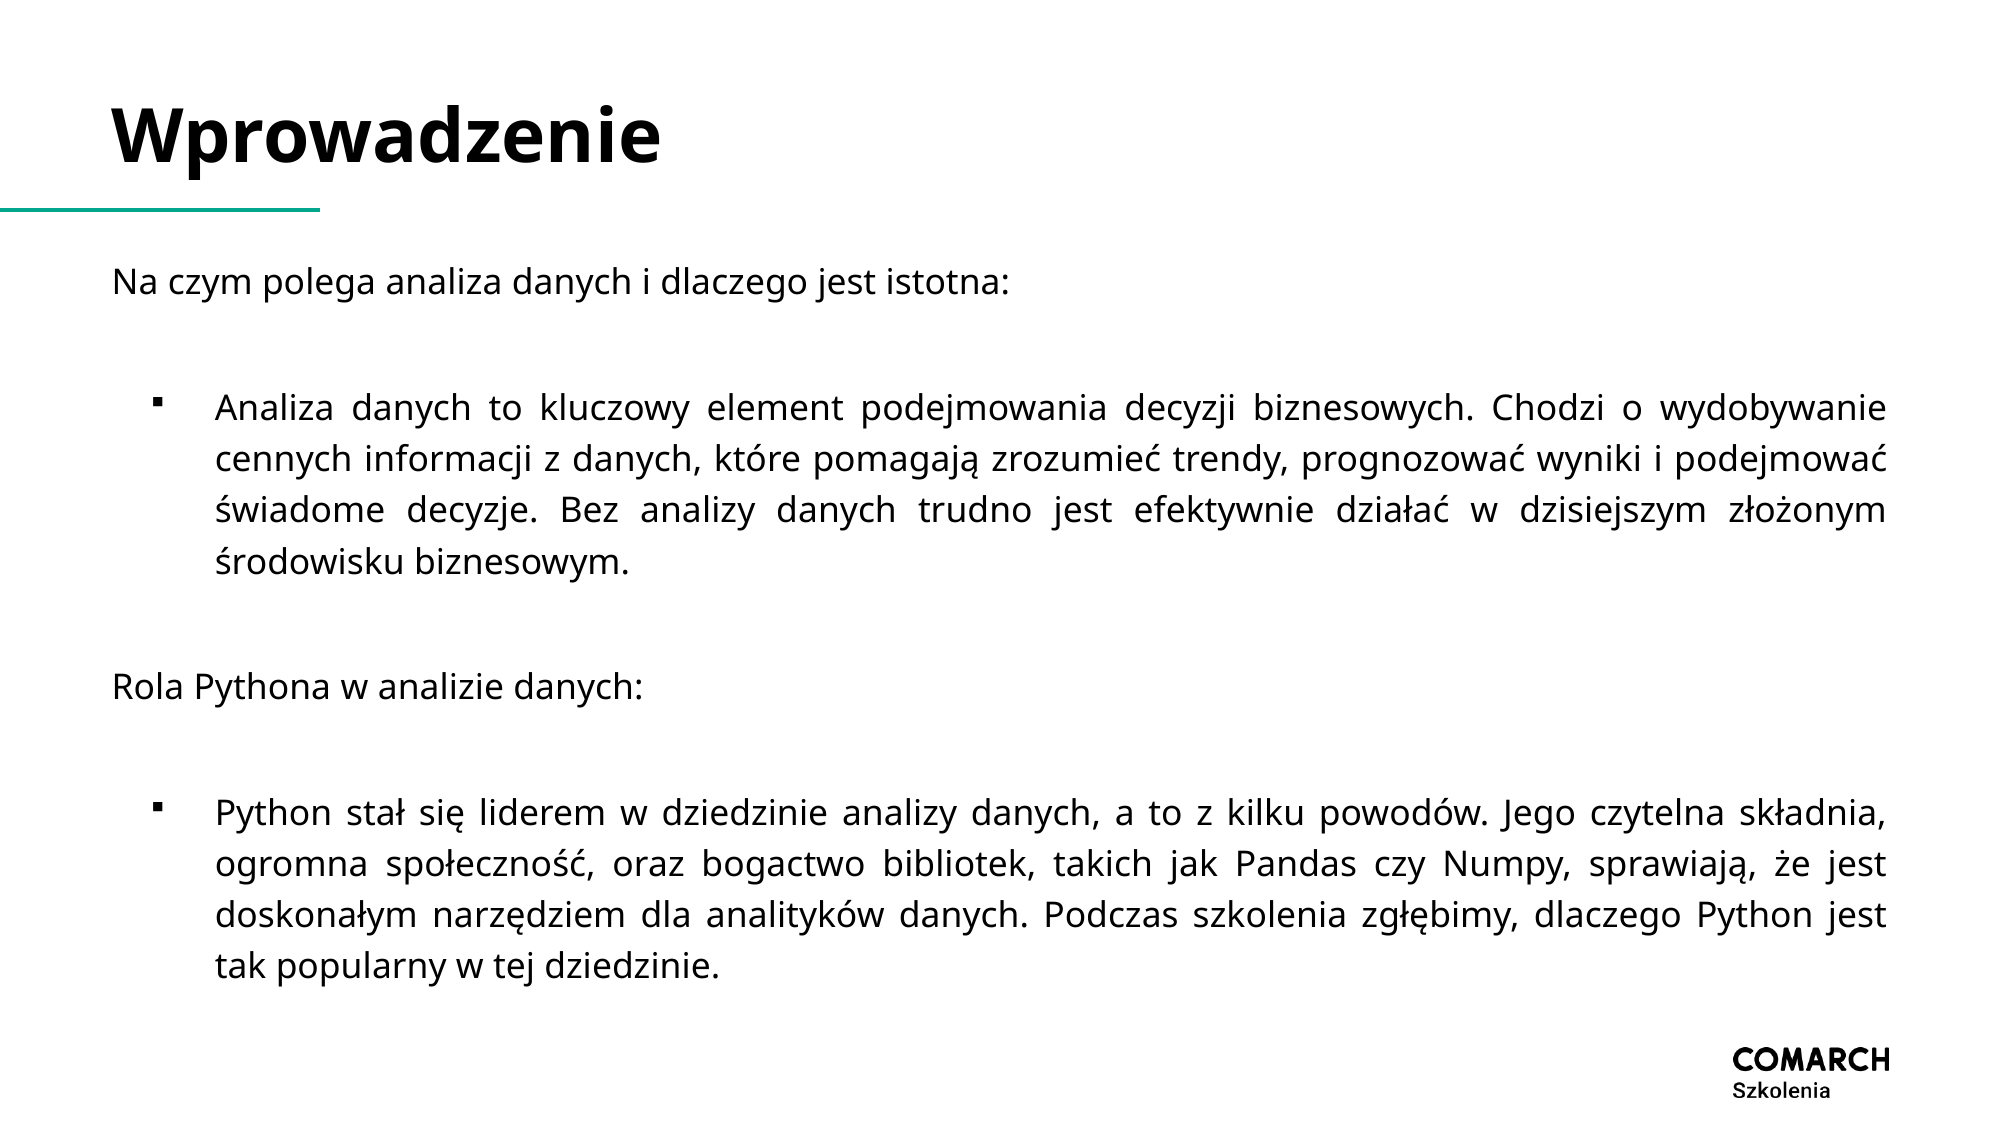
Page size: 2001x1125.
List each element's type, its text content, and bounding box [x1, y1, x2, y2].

list Na czym polega analiza danych i dlaczego jest istotna: Analiza danych to kluczowy element podejmowania decyzji biznesowych. Chodzi o wydobywanie cennych informacji z danych, które pomagają zrozumieć trendy, prognozować wyniki i podejmować świadome decyzje. Bez analizy danych trudno jest efektywnie działać w dzisiejszym złożonym środowisku biznesowym. Rola Pythona w analizie danych: Python stał się liderem w dziedzinie analizy danych, a to z kilku powodów. Jego czytelna składnia, ogromna społeczność, oraz bogactwo bibliotek, takich jak Pandas czy Numpy, sprawiają, że jest doskonałym narzędziem dla analityków danych. Podczas szkolenia zgłębimy, dlaczego Python jest tak popularny w tej dziedzinie. [111, 243, 1889, 1000]
picture [1733, 1047, 1889, 1098]
title Wprowadzenie [111, 0, 1889, 185]
